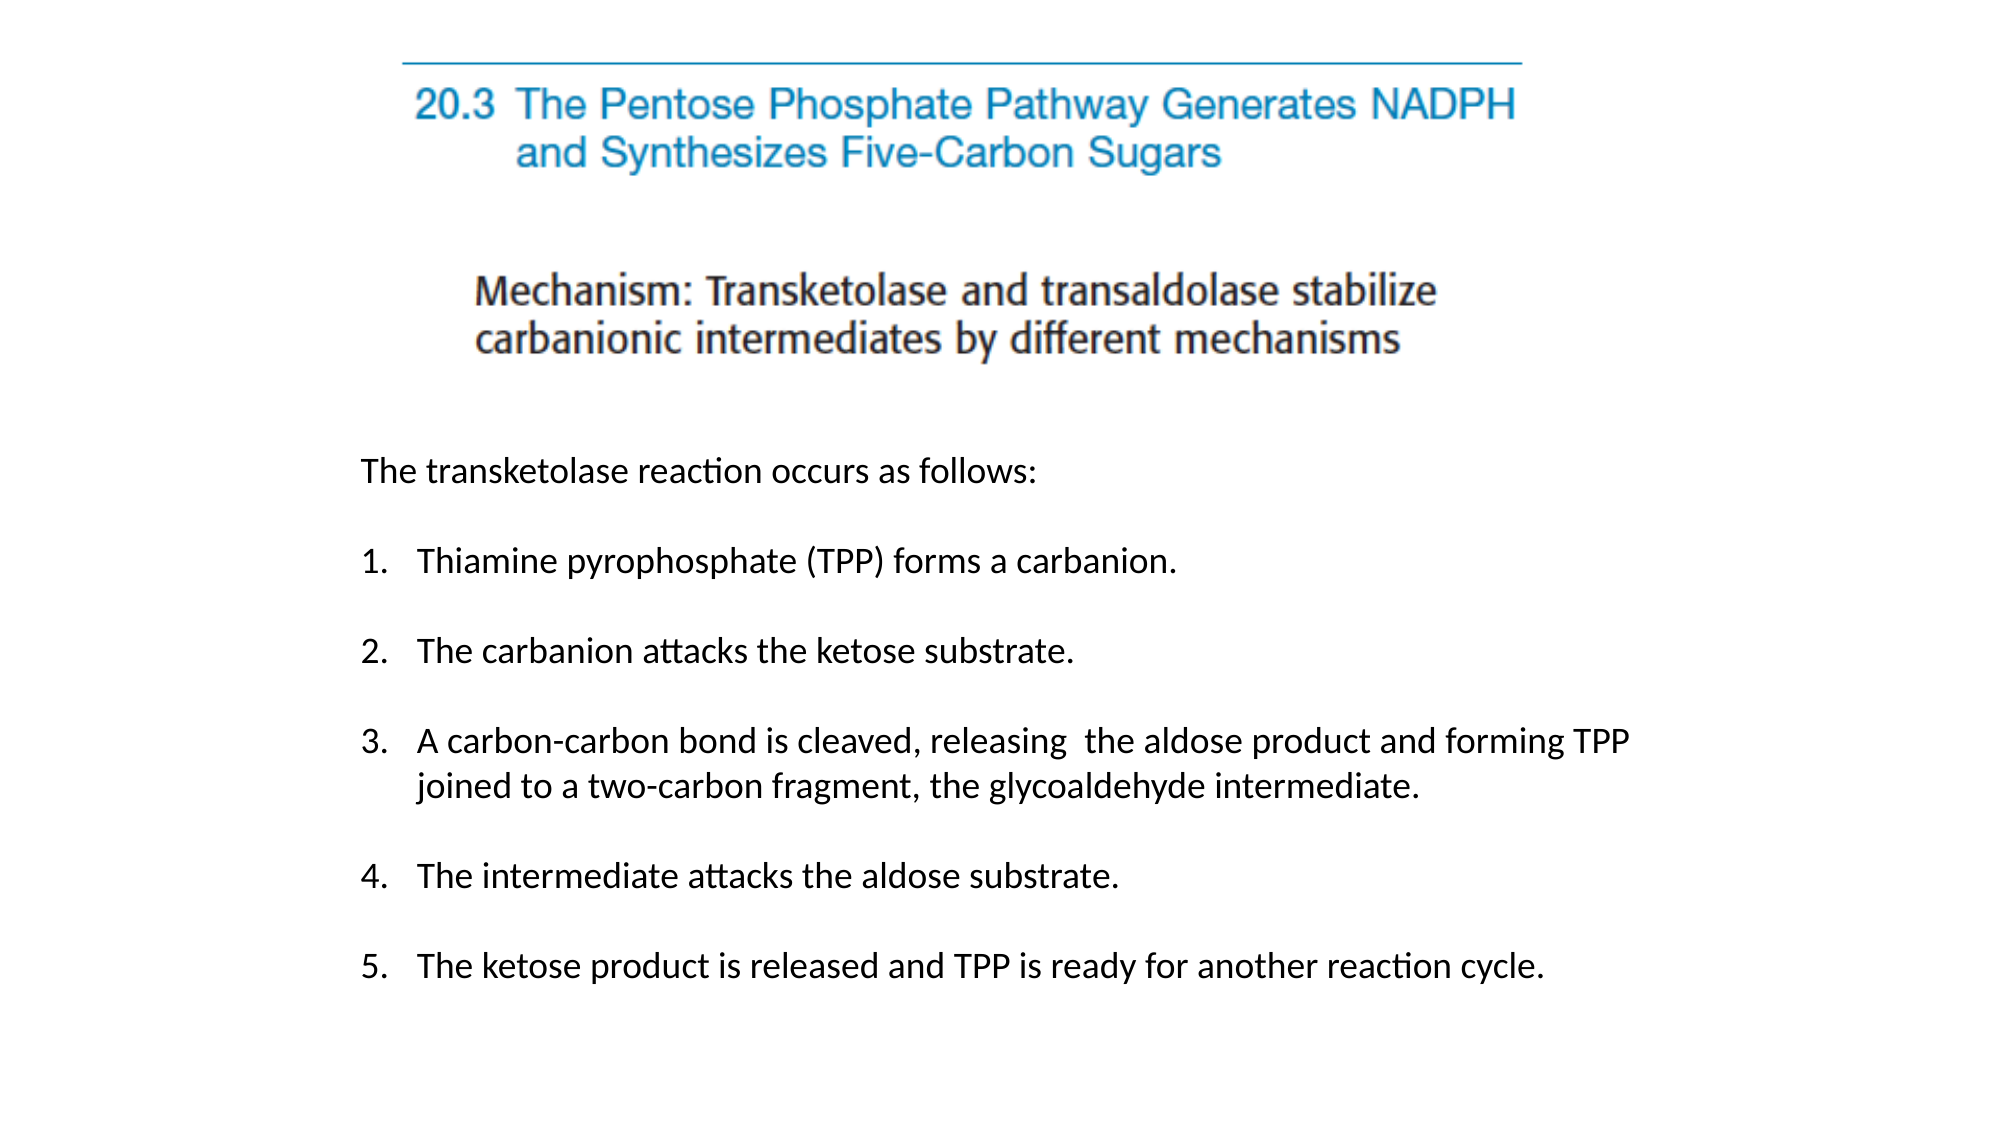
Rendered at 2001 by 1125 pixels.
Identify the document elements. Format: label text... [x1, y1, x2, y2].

picture [449, 262, 1463, 375]
picture [382, 40, 1552, 199]
text_box The transketolase reaction occurs as follows: Thiamine pyrophosphate (TPP) forms a carbanion. The carbanion attacks the ketose substrate. A carbon-carbon bond is cleaved, releasing the aldose product and forming TPP joined to a two-carbon fragment, the glycoaldehyde intermediate. The intermediate attacks the aldose substrate. The ketose product is released and TPP is ready for another reaction cycle. [345, 438, 1663, 1039]
